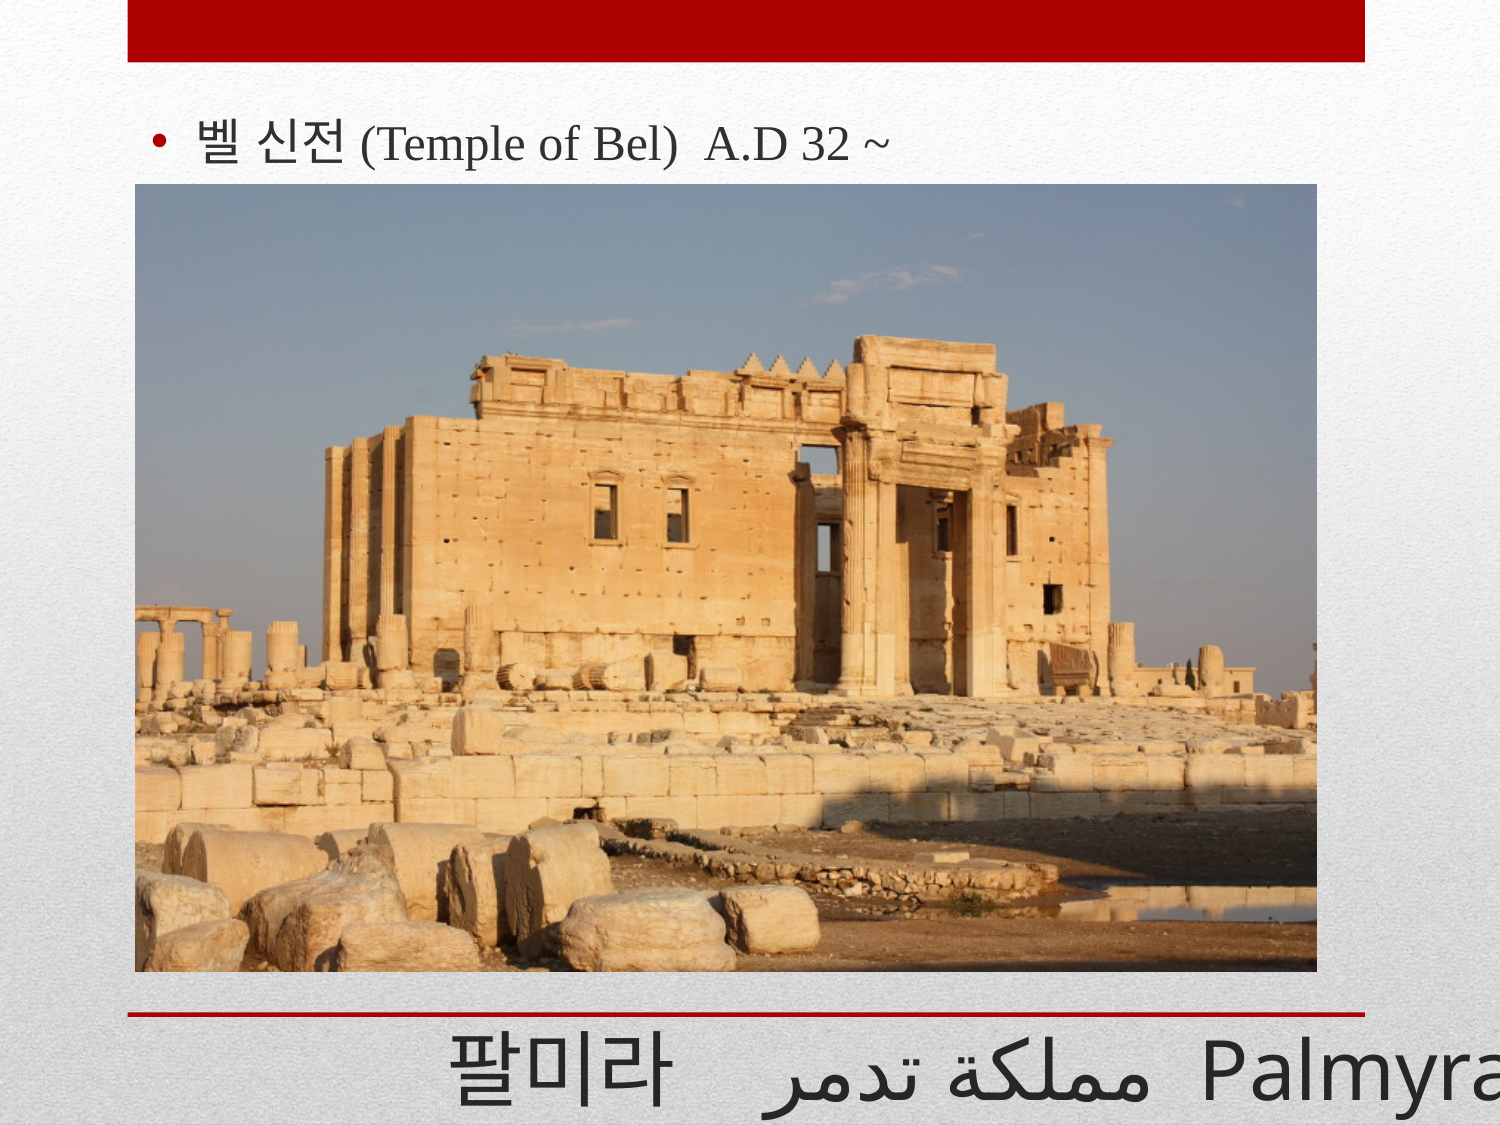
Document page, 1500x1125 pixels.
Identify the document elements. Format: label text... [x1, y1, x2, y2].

list 벨 신전(Temple of Bel) A.D 32 ~ [135, 101, 1374, 740]
picture [134, 183, 1318, 973]
title 팔미라 مملكة تدمر Palmyra [431, 965, 1500, 1125]
